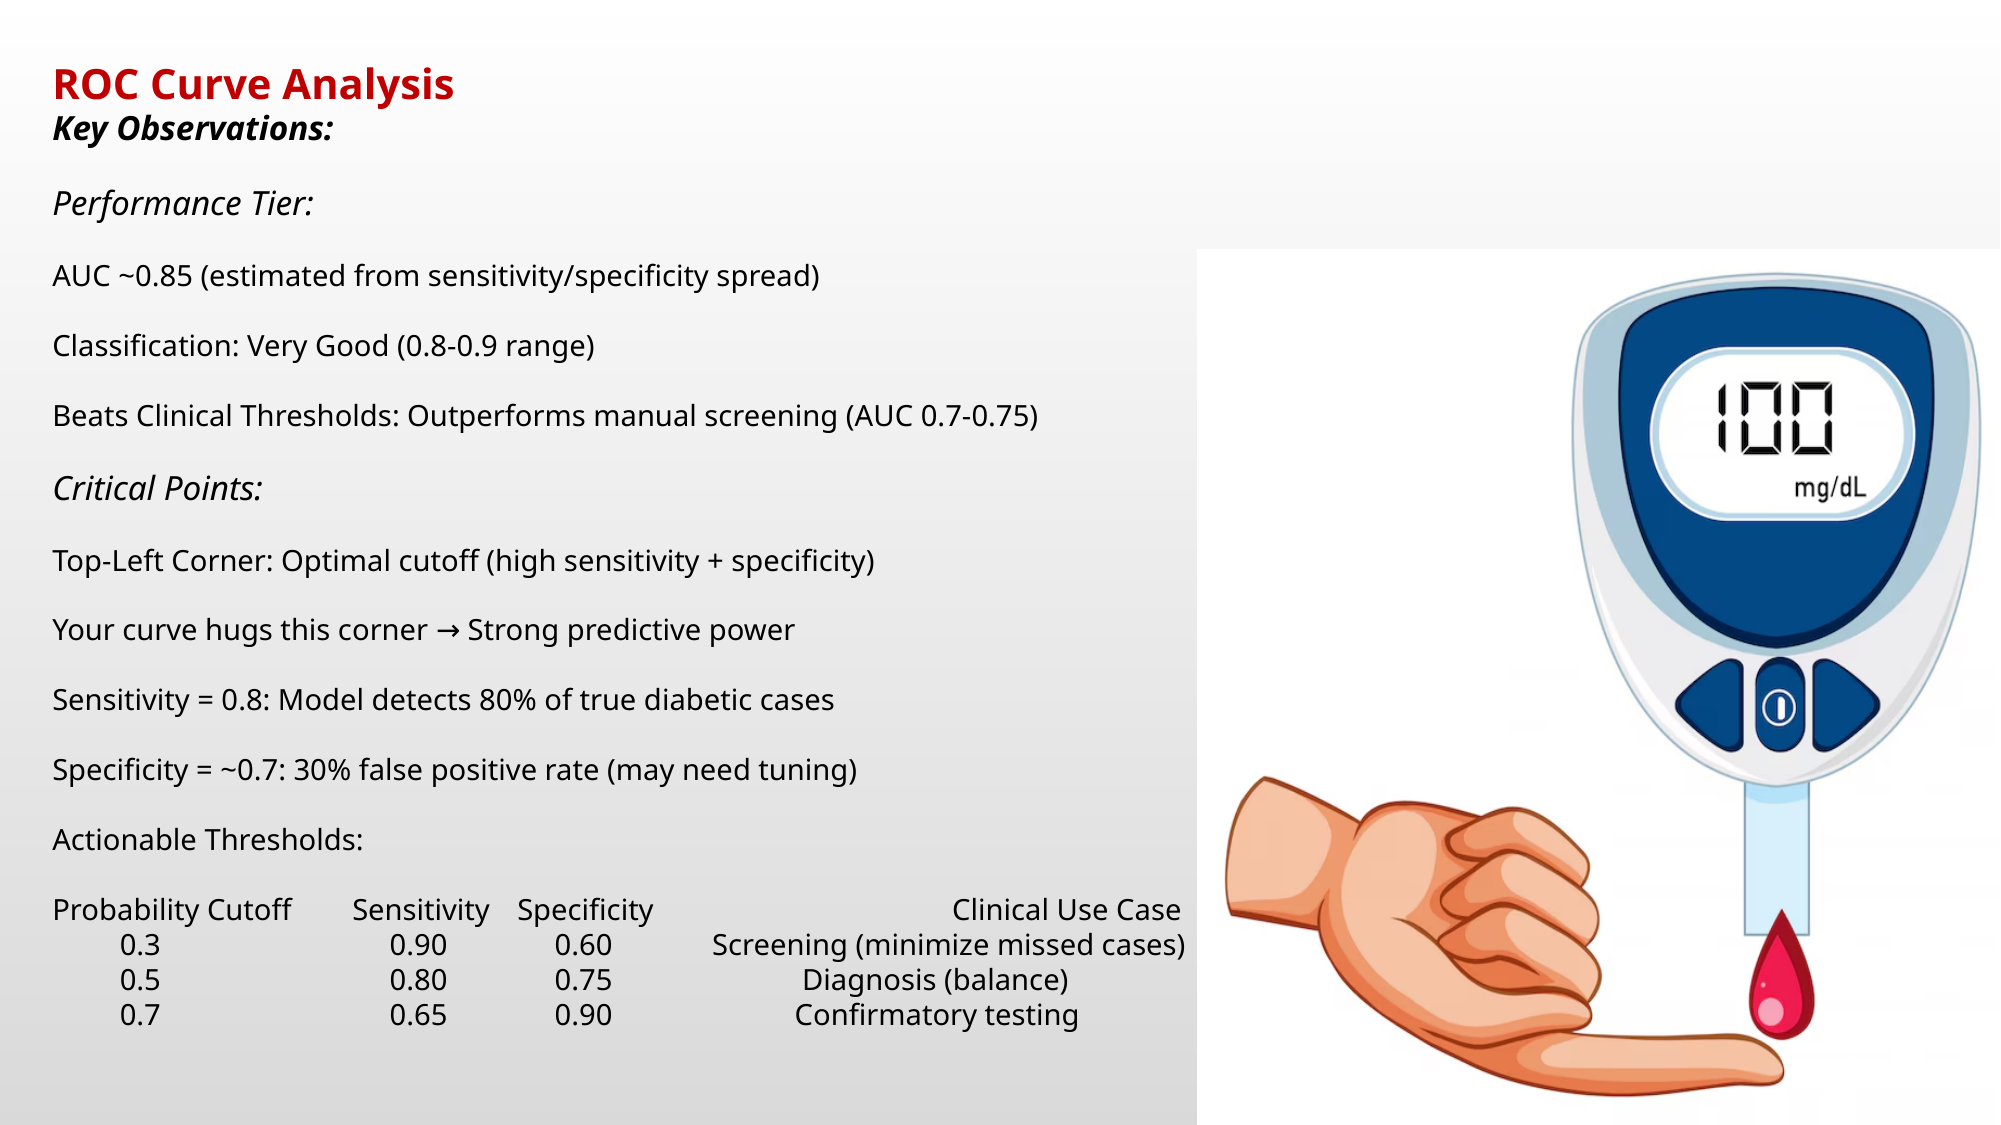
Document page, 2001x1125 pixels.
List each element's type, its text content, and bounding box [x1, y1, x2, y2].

text_box ROC Curve Analysis Key Observations: Performance Tier: AUC ~0.85 (estimated from sensitivity/specificity spread) Classification: Very Good (0.8-0.9 range) Beats Clinical Thresholds: Outperforms manual screening (AUC 0.7-0.75) Critical Points: Top-Left Corner: Optimal cutoff (high sensitivity + specificity) Your curve hugs this corner → Strong predictive power Sensitivity = 0.8: Model detects 80% of true diabetic cases Specificity = ~0.7: 30% false positive rate (may need tuning) Actionable Thresholds: Probability Cutoff Sensitivity Specificity Clinical Use Case 0.3 0.90 0.60 Screening (minimize missed cases) 0.5 0.80 0.75 Diagnosis (balance) 0.7 0.65 0.90 Confirmatory testing [37, 50, 1963, 1039]
picture [1197, 249, 2000, 1125]
